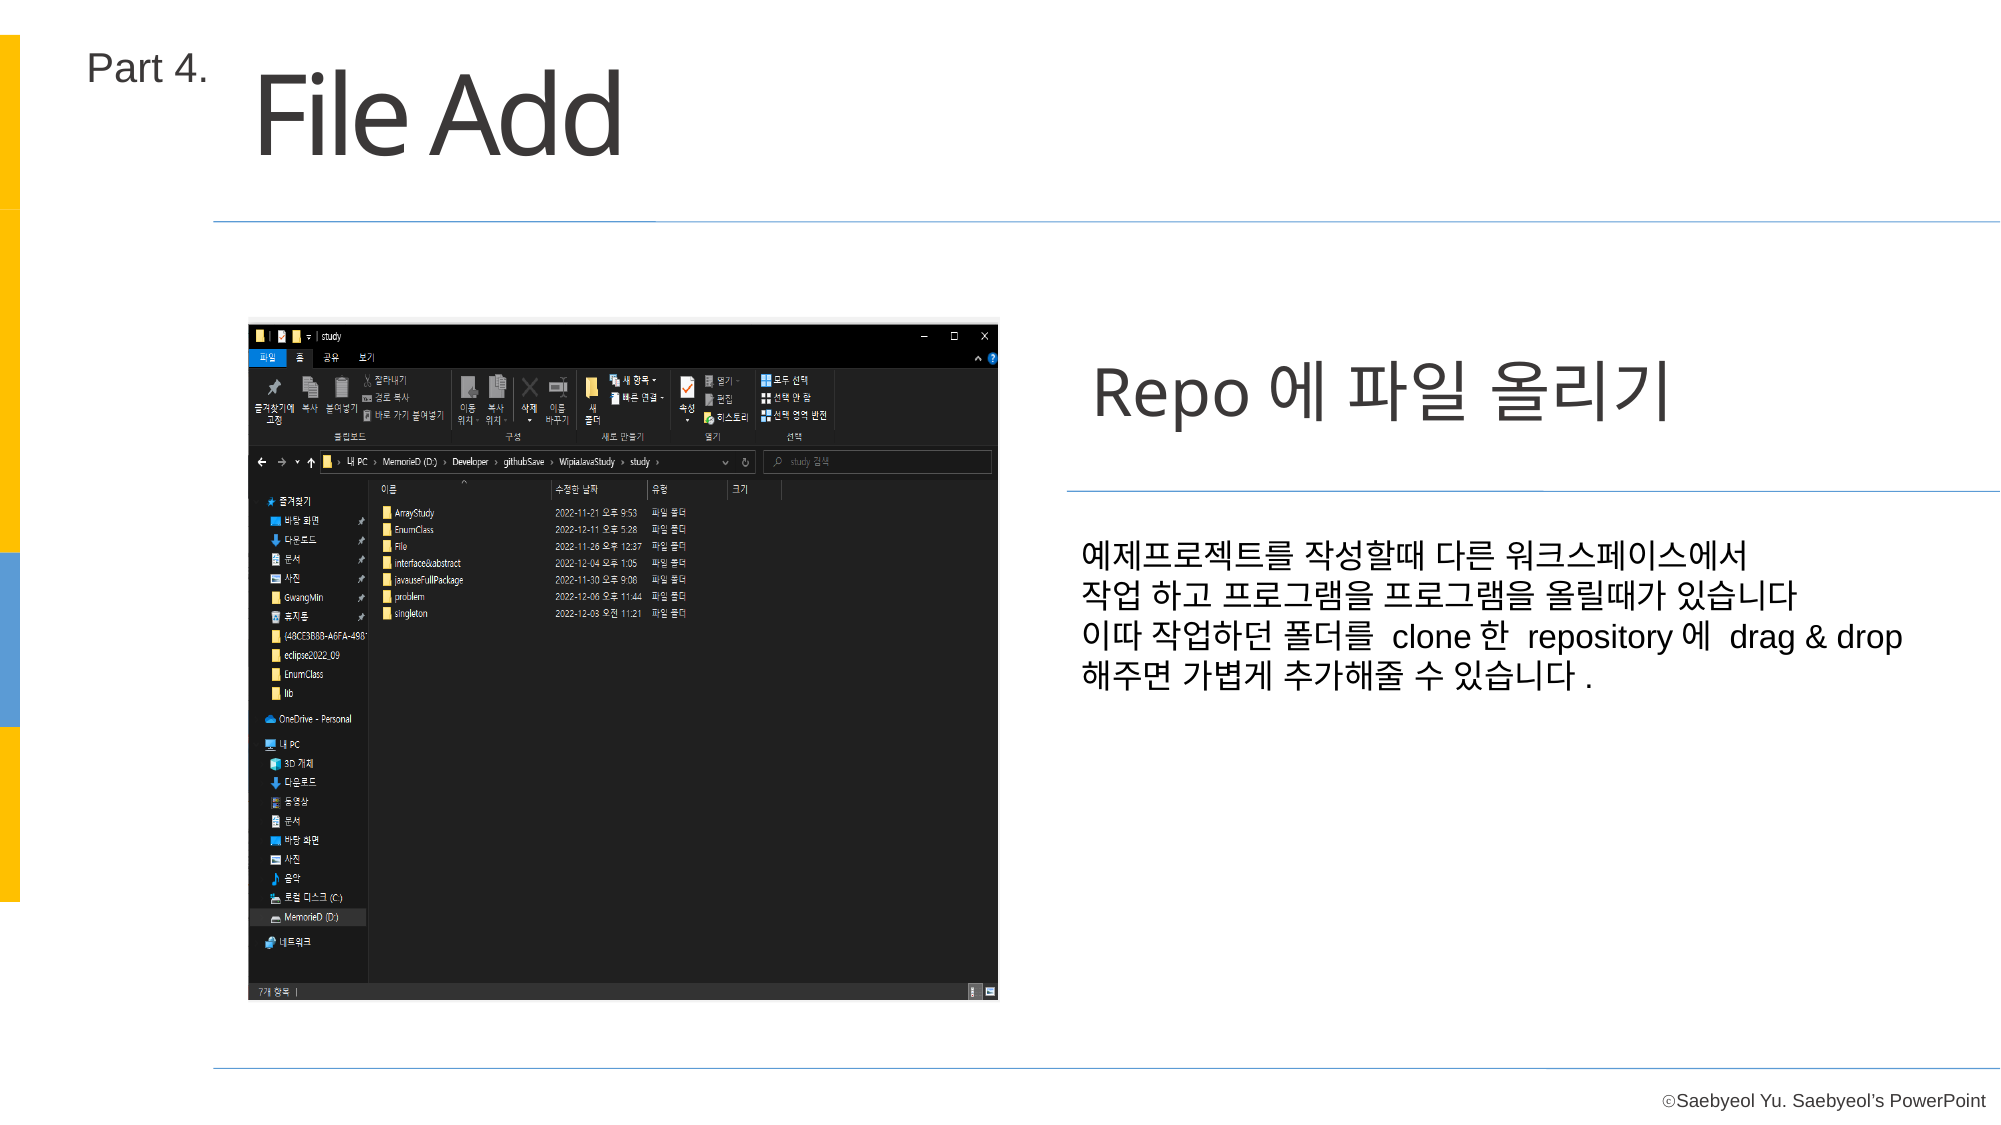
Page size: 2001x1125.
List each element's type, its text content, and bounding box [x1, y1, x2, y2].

text_box [247, 316, 1001, 1003]
picture [248, 322, 998, 1001]
text_box Part 4. [71, 33, 236, 99]
text_box File Add [235, 34, 644, 185]
text_box [0, 209, 21, 377]
text_box [0, 34, 21, 209]
text_box [0, 726, 21, 903]
text_box [0, 377, 21, 552]
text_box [1066, 342, 2000, 737]
text_box [0, 552, 21, 726]
